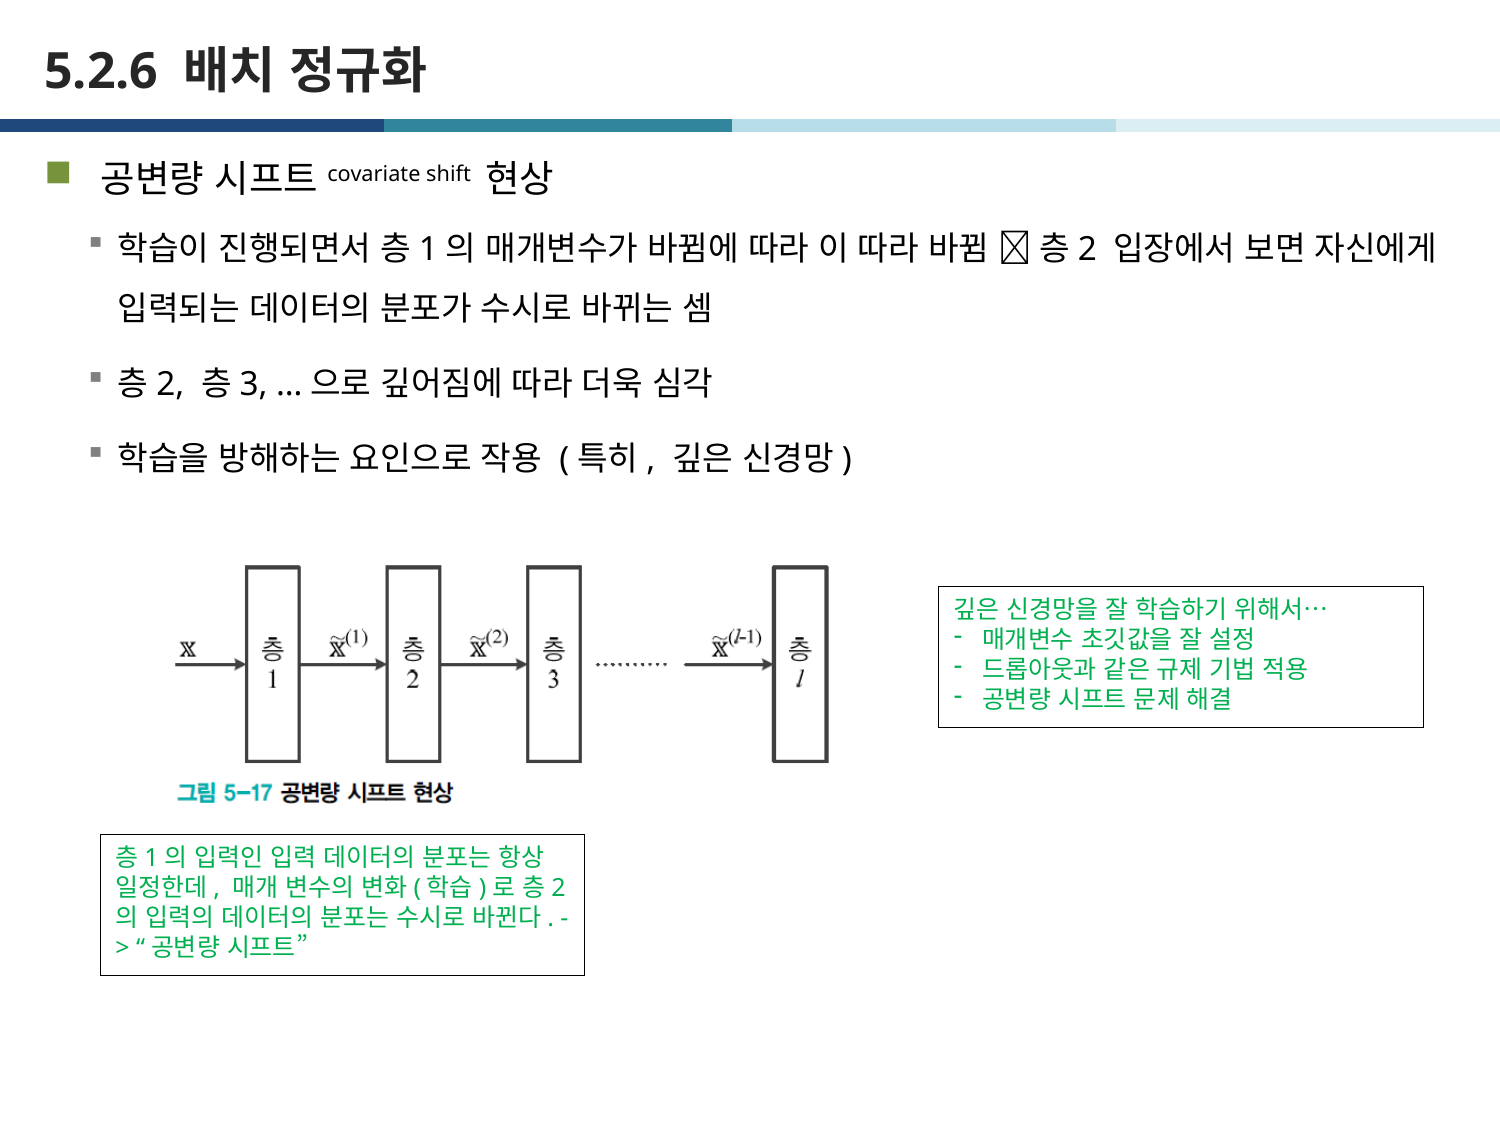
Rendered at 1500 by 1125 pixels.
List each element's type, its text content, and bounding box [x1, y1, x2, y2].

picture [170, 562, 833, 806]
title 5.2.6 배치 정규화 [29, 23, 1270, 114]
text_box 깊은 신경망을 잘 학습하기 위해서… 매개변수 초깃값을 잘 설정 드롭아웃과 같은 규제 기법 적용 공변량 시프트 문제 해결 [938, 586, 1424, 728]
text_box 층1의 입력인 입력 데이터의 분포는 항상 일정한데, 매개 변수의 변화(학습)로 층2의 입력의 데이터의 분포는 수시로 바뀐다. -> “공변량 시프트” [100, 834, 585, 976]
